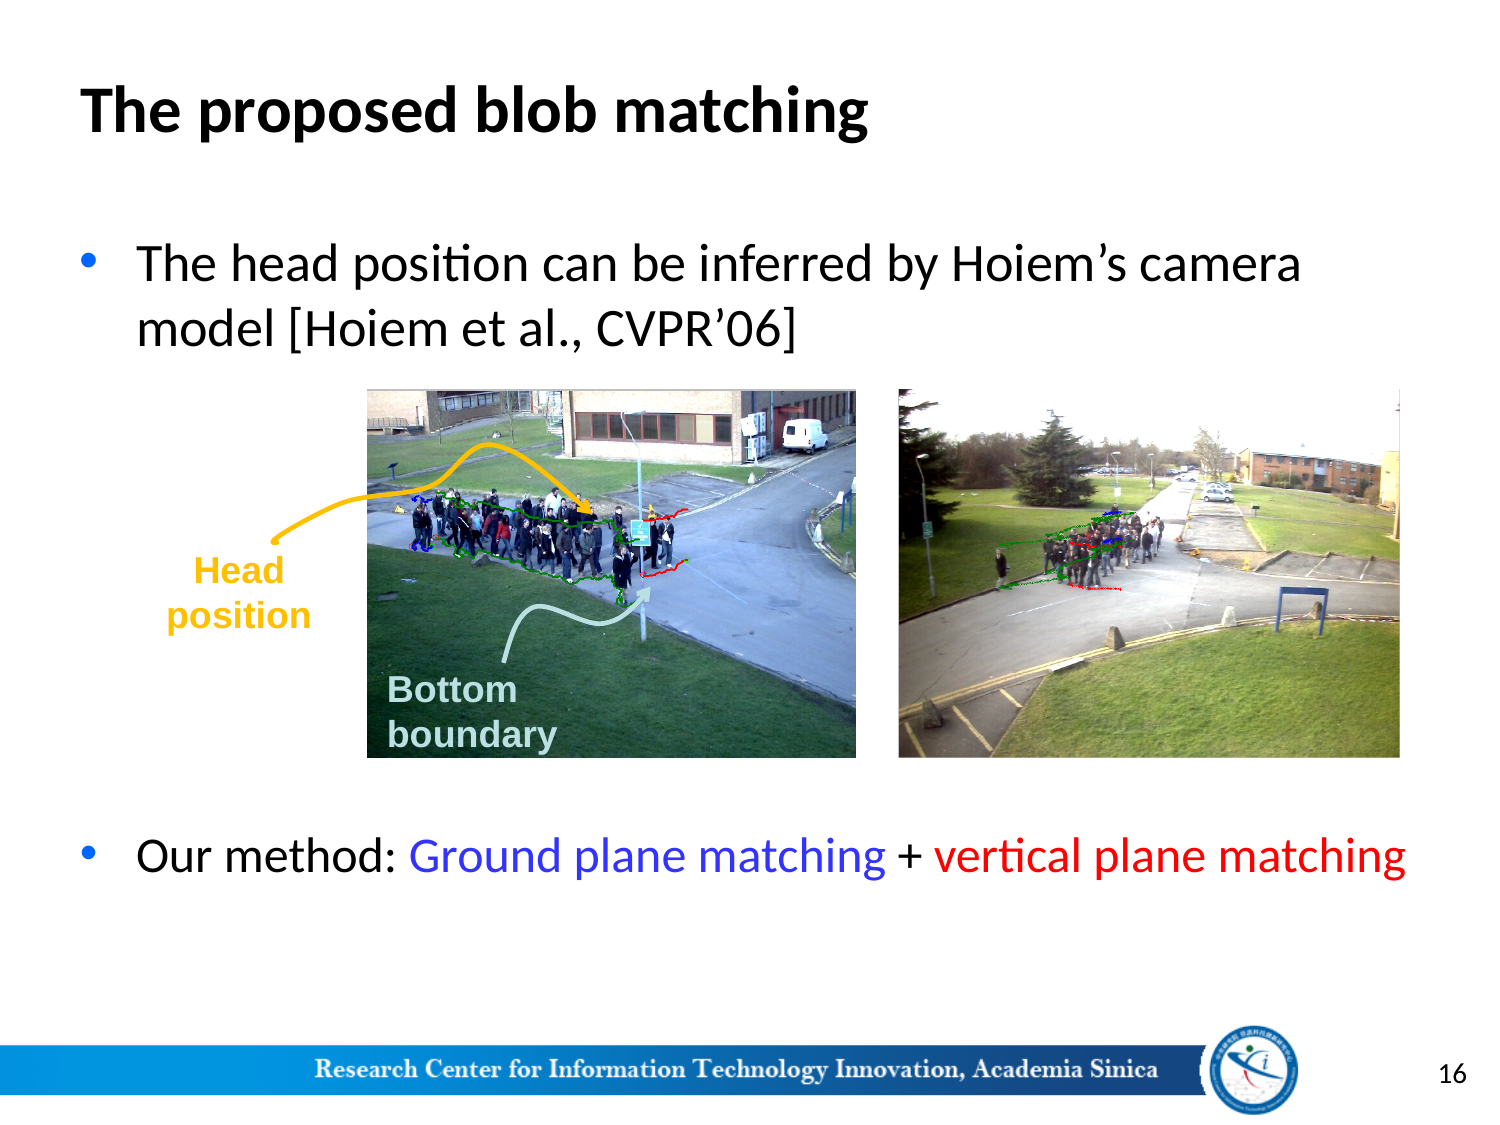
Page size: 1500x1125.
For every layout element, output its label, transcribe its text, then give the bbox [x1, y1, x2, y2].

picture [898, 389, 1400, 758]
text_box Head position [129, 539, 349, 644]
list The head position can be inferred by Hoiem’s camera model [Hoiem et al., CVPR’06] Our method: Ground plane matching + vertical plane matching [64, 219, 1436, 981]
picture [366, 389, 856, 758]
slide_number 16 [1352, 1046, 1483, 1107]
title The proposed blob matching [64, 30, 1436, 182]
picture [0, 1020, 1329, 1125]
text_box [270, 495, 361, 545]
